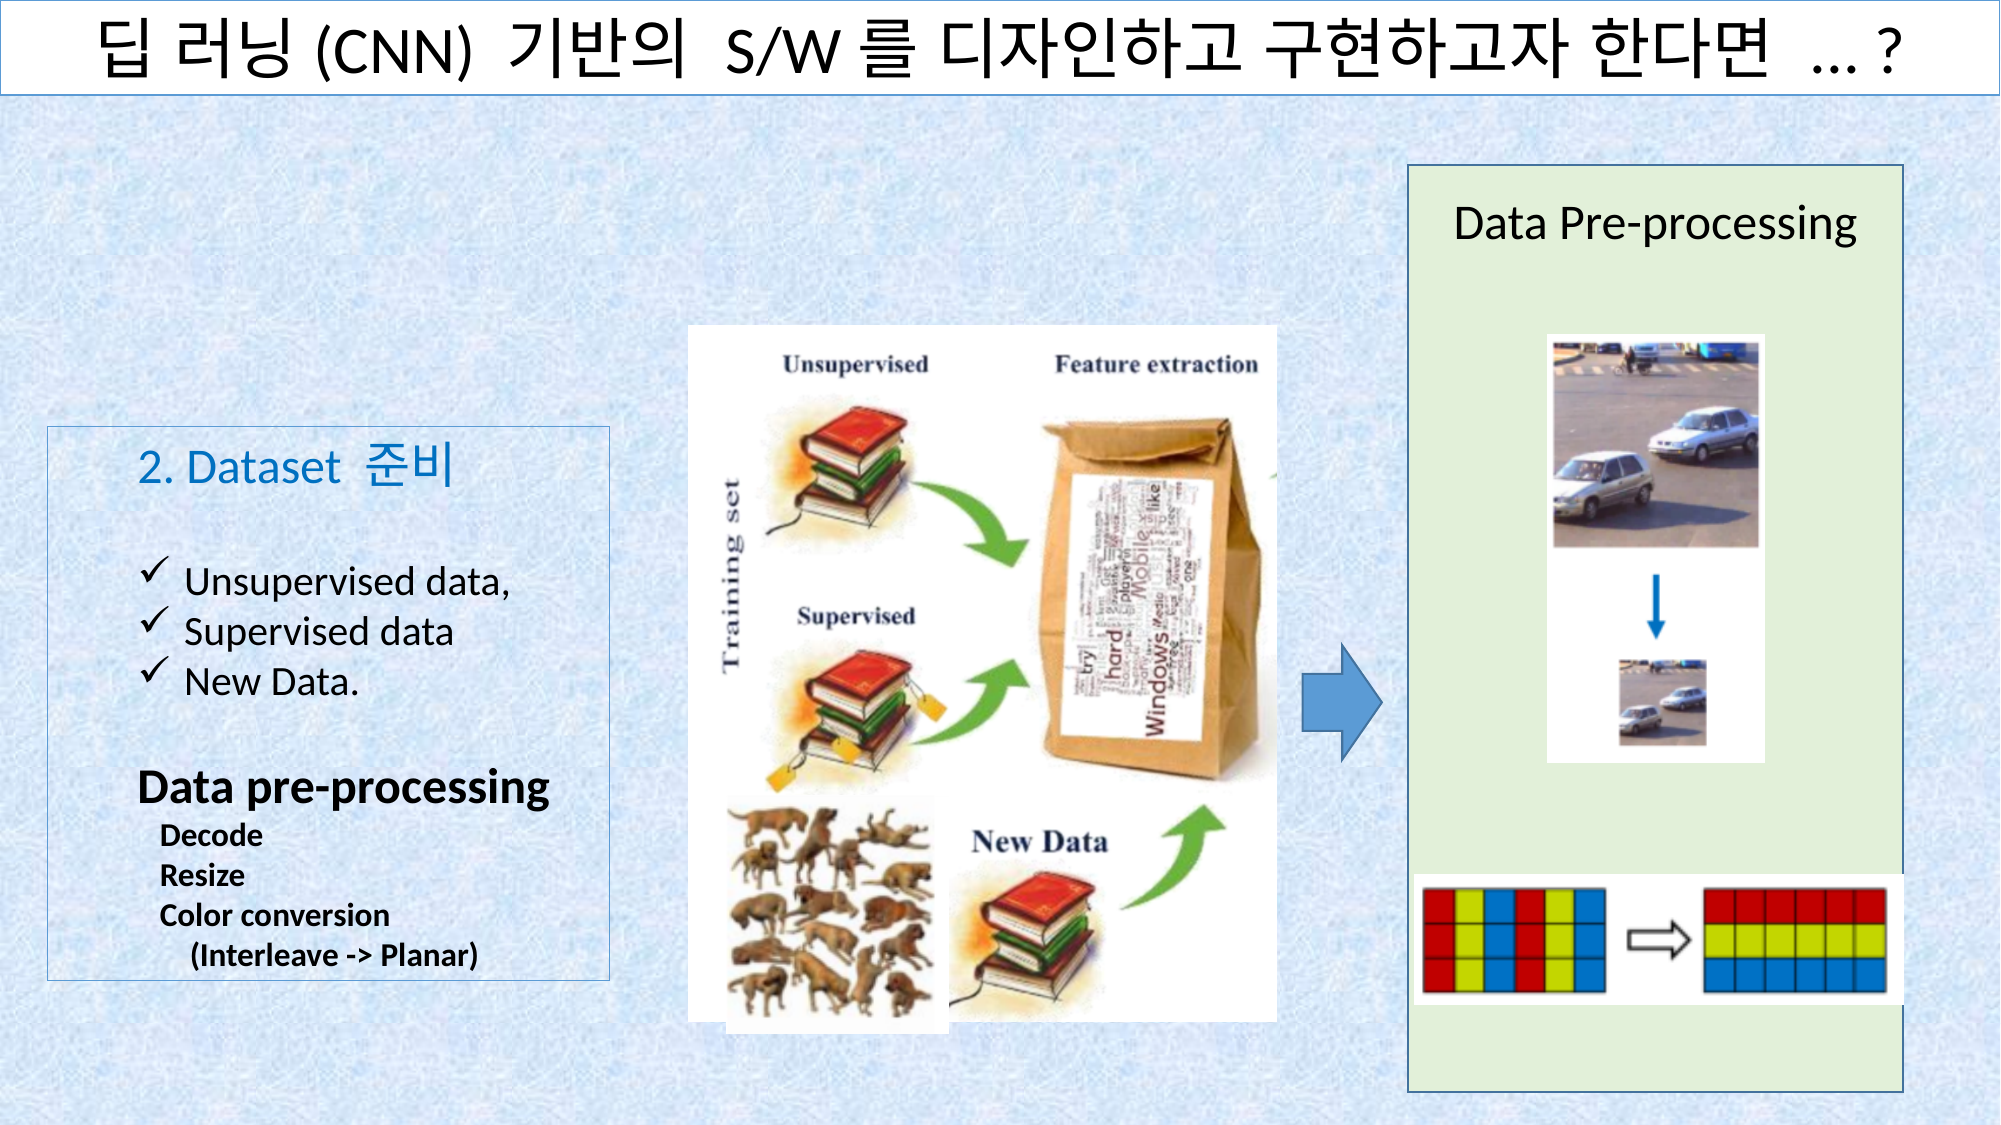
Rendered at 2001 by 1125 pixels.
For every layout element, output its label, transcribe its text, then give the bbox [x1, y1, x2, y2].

text_box 딥 러닝(CNN) 기반의 S/W를 디자인하고 구현하고자 한다면 ... ? [0, 0, 2000, 96]
text_box 2. Dataset 준비 Unsupervised data, Supervised data New Data. Data pre-processing Decode Resize Color conversion (Interleave -> Planar) [47, 426, 610, 981]
text_box [1301, 642, 1384, 763]
picture [0, 0, 2001, 1125]
text_box [1407, 164, 1904, 1093]
text_box Data Pre-processing [1438, 182, 1873, 257]
